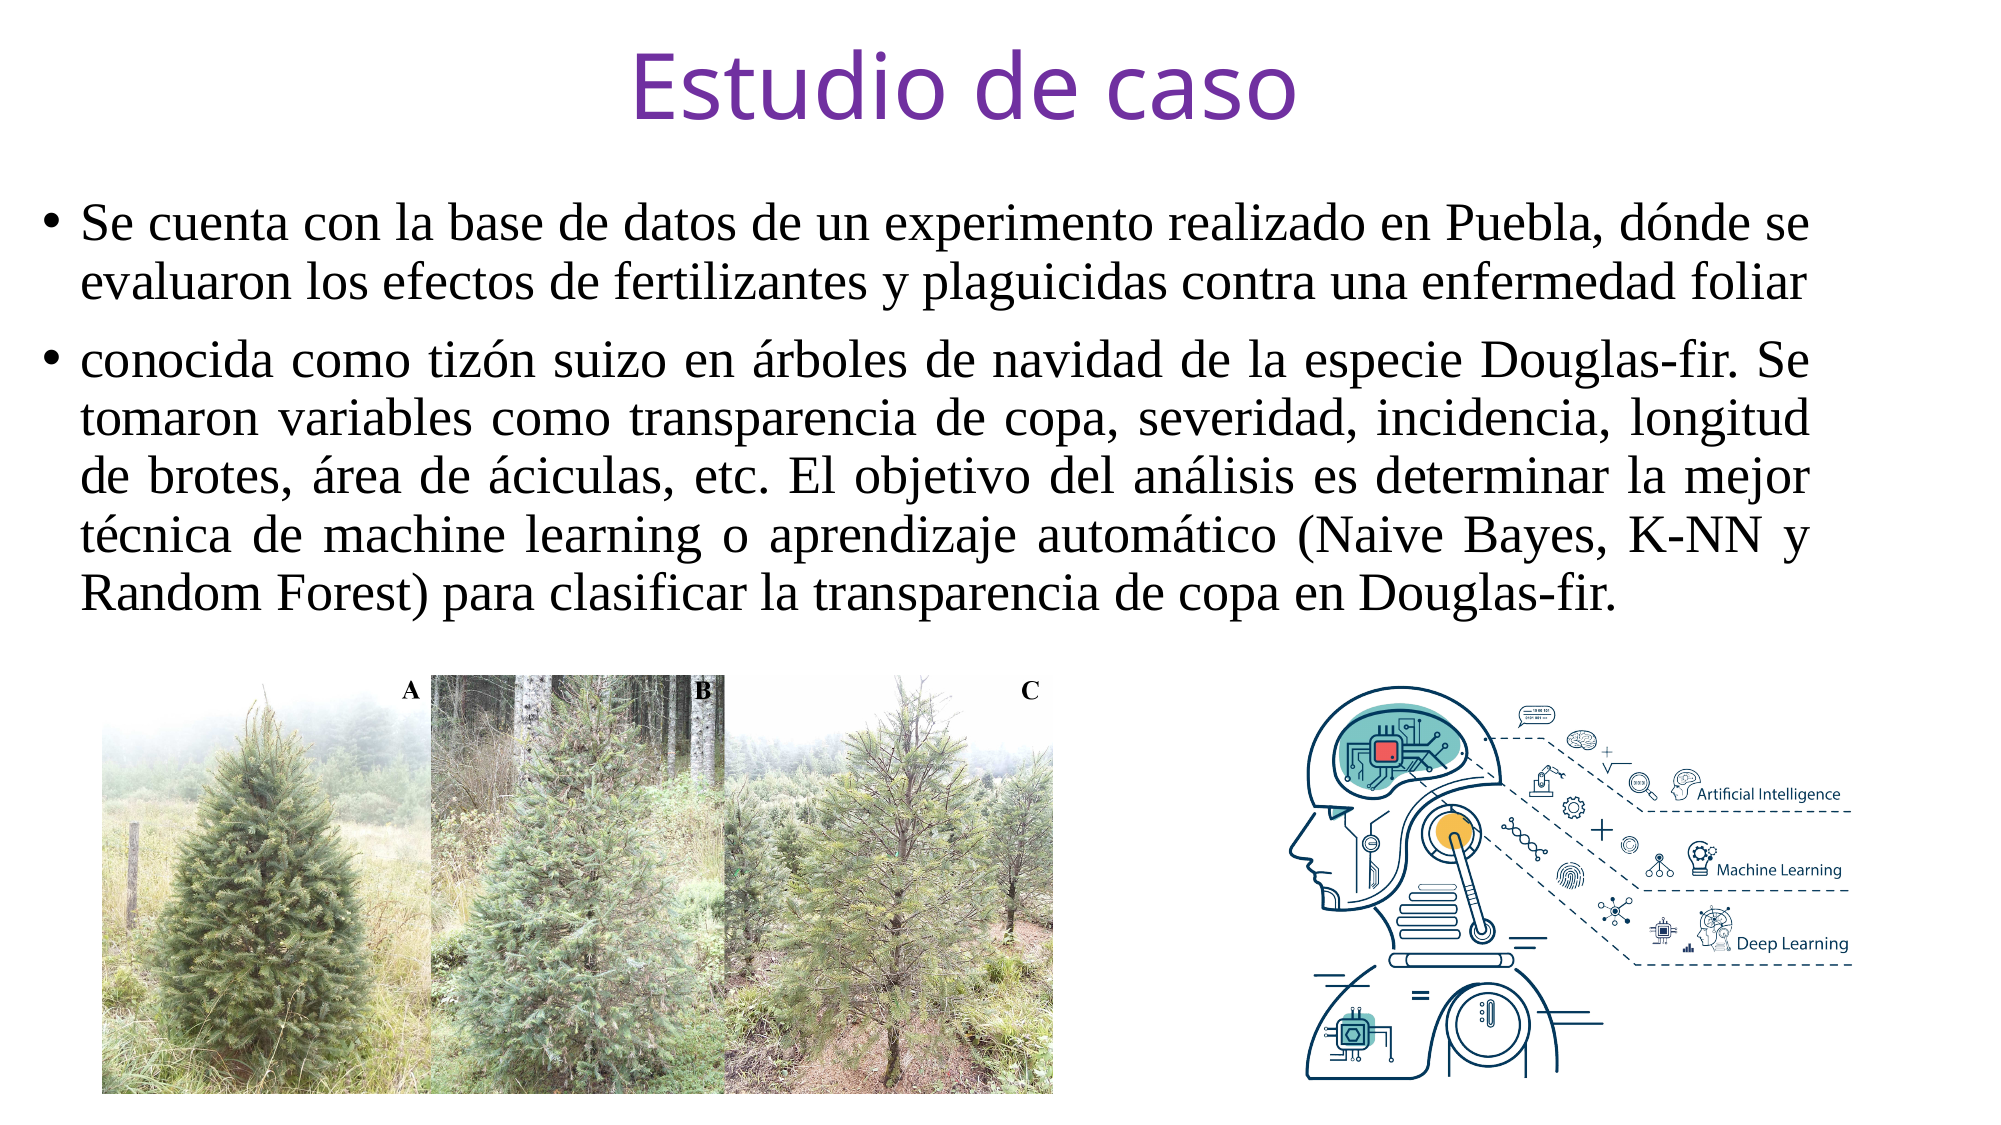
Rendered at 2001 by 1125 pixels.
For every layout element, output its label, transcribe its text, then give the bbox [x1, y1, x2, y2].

title Estudio de caso [102, 0, 1828, 186]
list Se cuenta con la base de datos de un experimento realizado en Puebla, dónde se evaluaron los efectos de fertilizantes y plaguicidas contra una enfermedad foliar conocida como tizón suizo en árboles de navidad de la especie Douglas-fir. Se tomaron variables como transparencia de copa, severidad, incidencia, longitud de brotes, área de áciculas, etc. El objetivo del análisis es determinar la mejor técnica de machine learning o aprendizaje automático (Naive Bayes, K-NN y Random Forest) para clasificar la transparencia de copa en Douglas-fir. [27, 186, 1828, 660]
picture [1212, 647, 1900, 1121]
picture [102, 675, 1053, 1094]
